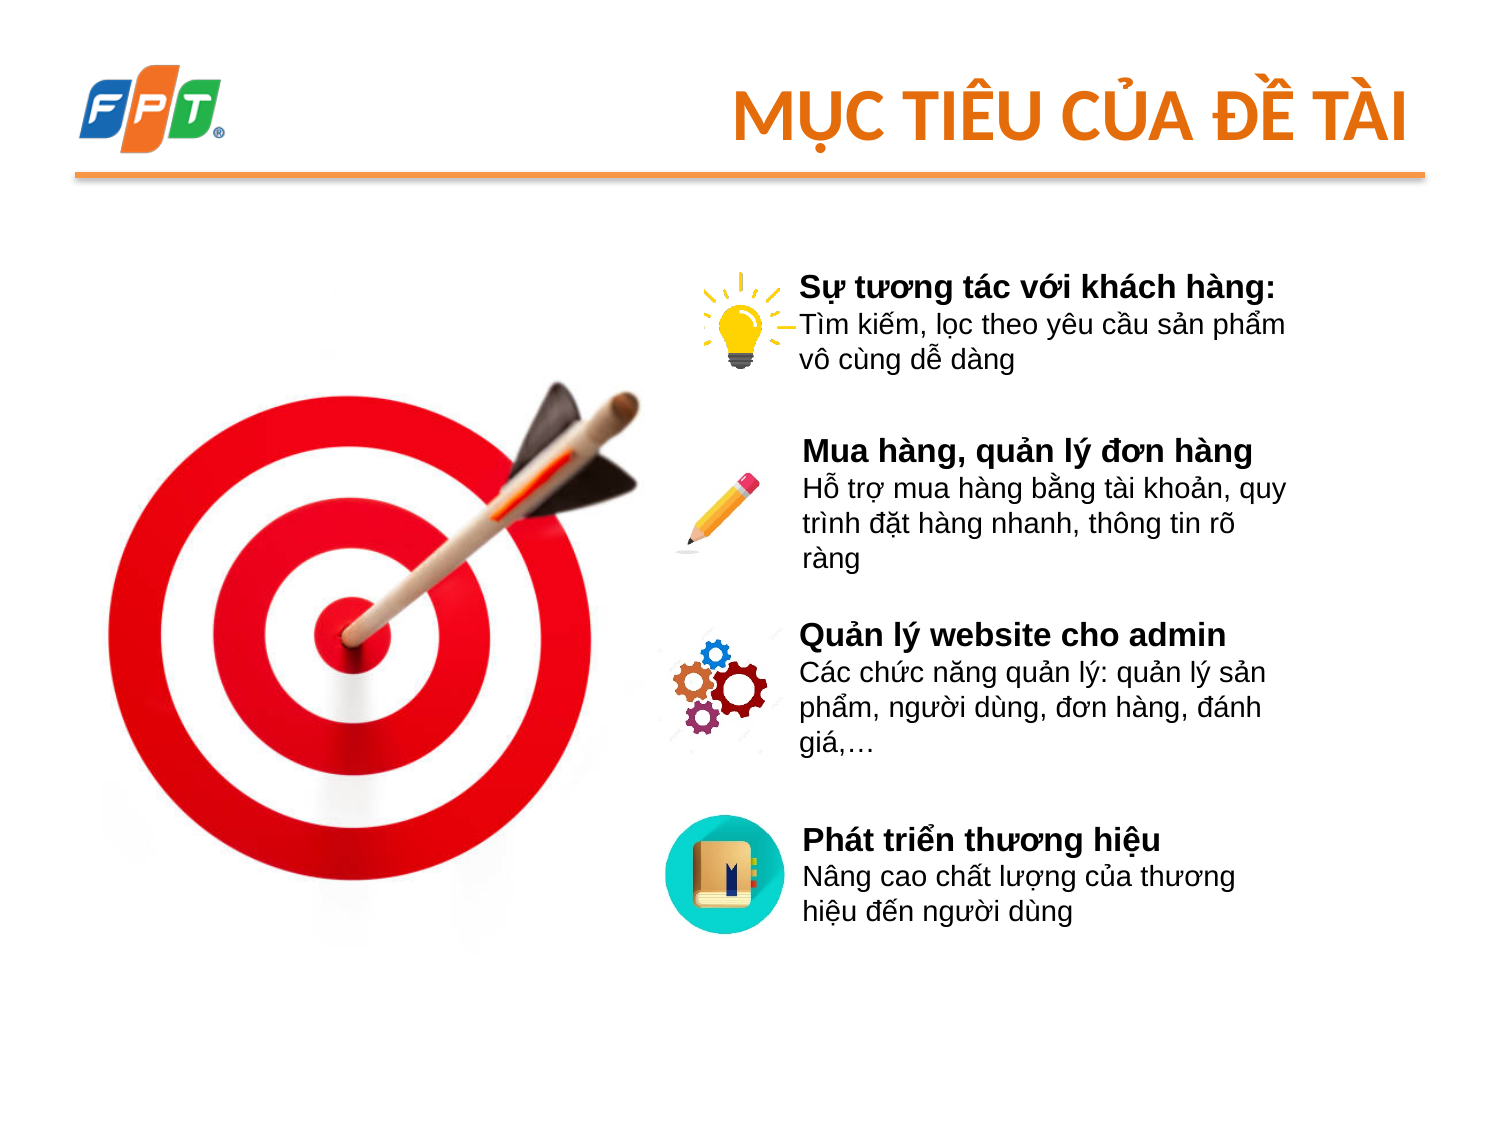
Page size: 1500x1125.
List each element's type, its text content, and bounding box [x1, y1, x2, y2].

text_box Sự tương tác với khách hàng: Tìm kiếm, lọc theo yêu cầu sản phẩm vô cùng dễ dàng [800, 257, 1310, 383]
picture [0, 258, 804, 988]
text_box Mua hàng, quản lý đơn hàng Hỗ trợ mua hàng bằng tài khoản, quy trình đặt hàng nhanh, thông tin rõ ràng [787, 421, 1313, 582]
picture [50, 62, 250, 157]
title Mục tiêu của đề tài [262, 24, 1426, 163]
text_box Quản lý website cho admin Các chức năng quản lý: quản lý sản phẩm, người dùng, đơn hàng, đánh giá,… [784, 605, 1310, 766]
text_box Phát triển thương hiệu Nâng cao chất lượng của thương hiệu đến người dùng [795, 810, 1313, 935]
